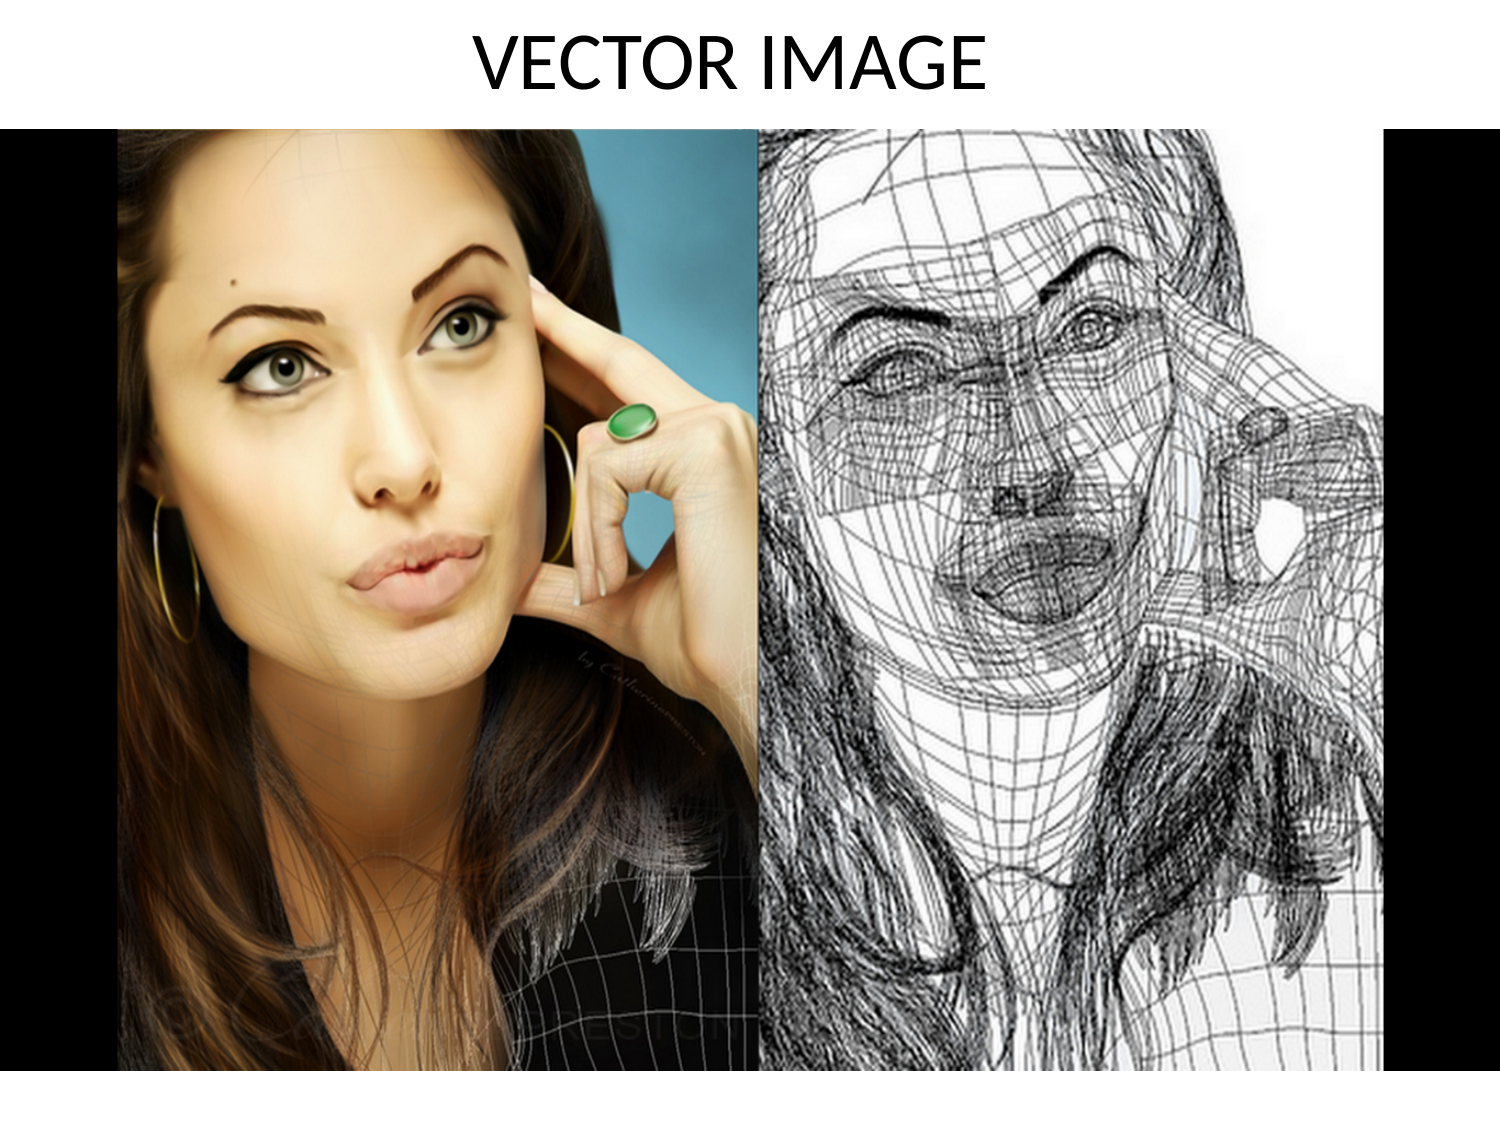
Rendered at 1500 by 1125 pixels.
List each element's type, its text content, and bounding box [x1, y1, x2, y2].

title VECTOR IMAGE [64, 0, 1415, 114]
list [0, 129, 1500, 1071]
